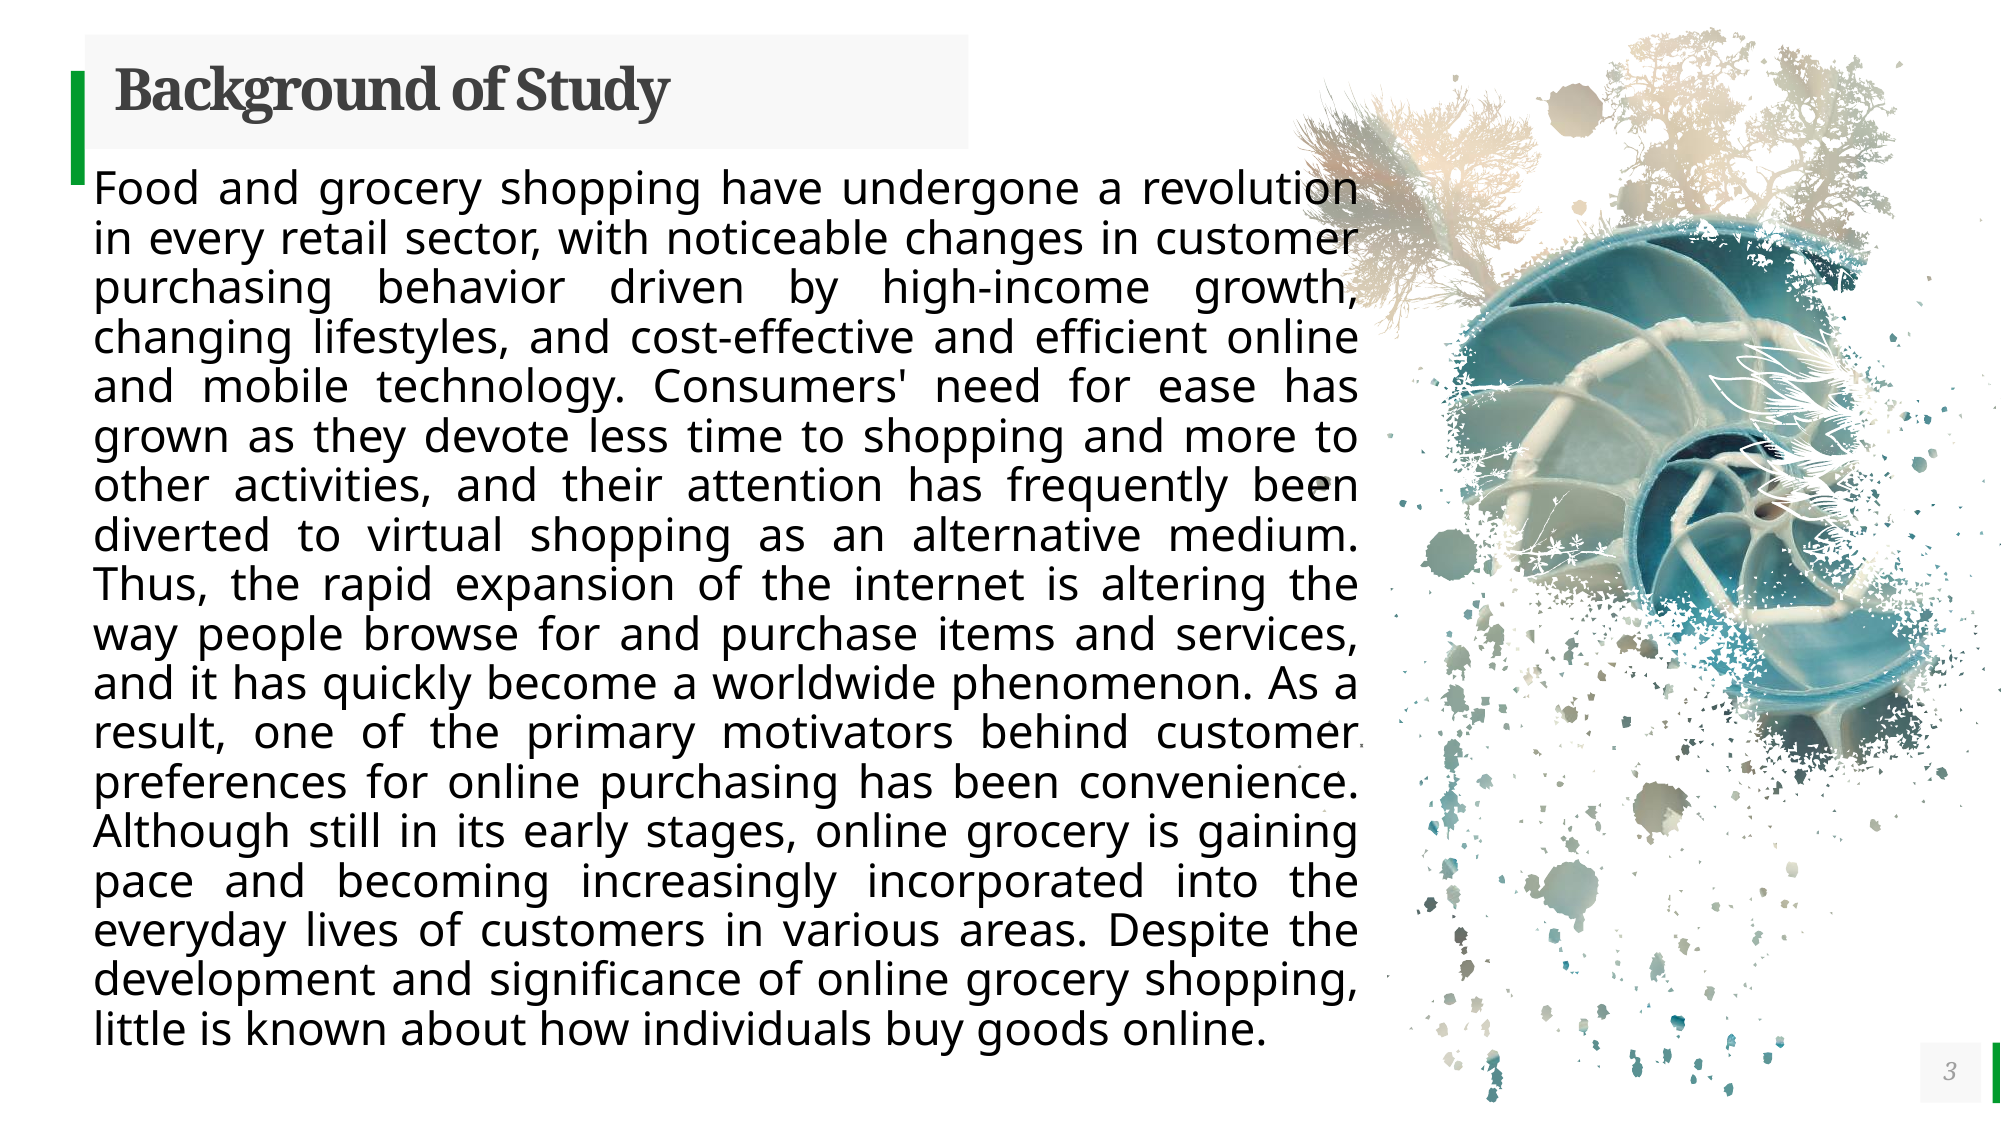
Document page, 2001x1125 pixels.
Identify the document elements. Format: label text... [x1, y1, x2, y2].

list Food and grocery shopping have undergone a revolution in every retail sector, with noticeable changes in customer purchasing behavior driven by high-income growth, changing lifestyles, and cost-effective and efficient online and mobile technology. Consumers' need for ease has grown as they devote less time to shopping and more to other activities, and their attention has frequently been diverted to virtual shopping as an alternative medium. Thus, the rapid expansion of the internet is altering the way people browse for and purchase items and services, and it has quickly become a worldwide phenomenon. As a result, one of the primary motivators behind customer preferences for online purchasing has been convenience. Although still in its early stages, online grocery is gaining pace and becoming increasingly incorporated into the everyday lives of customers in various areas. Despite the development and significance of online grocery shopping, little is known about how individuals buy goods online. [92, 165, 1293, 793]
text_box [849, 1033, 1138, 1104]
title Background of Study [84, 34, 969, 149]
picture [1293, 26, 2001, 1103]
